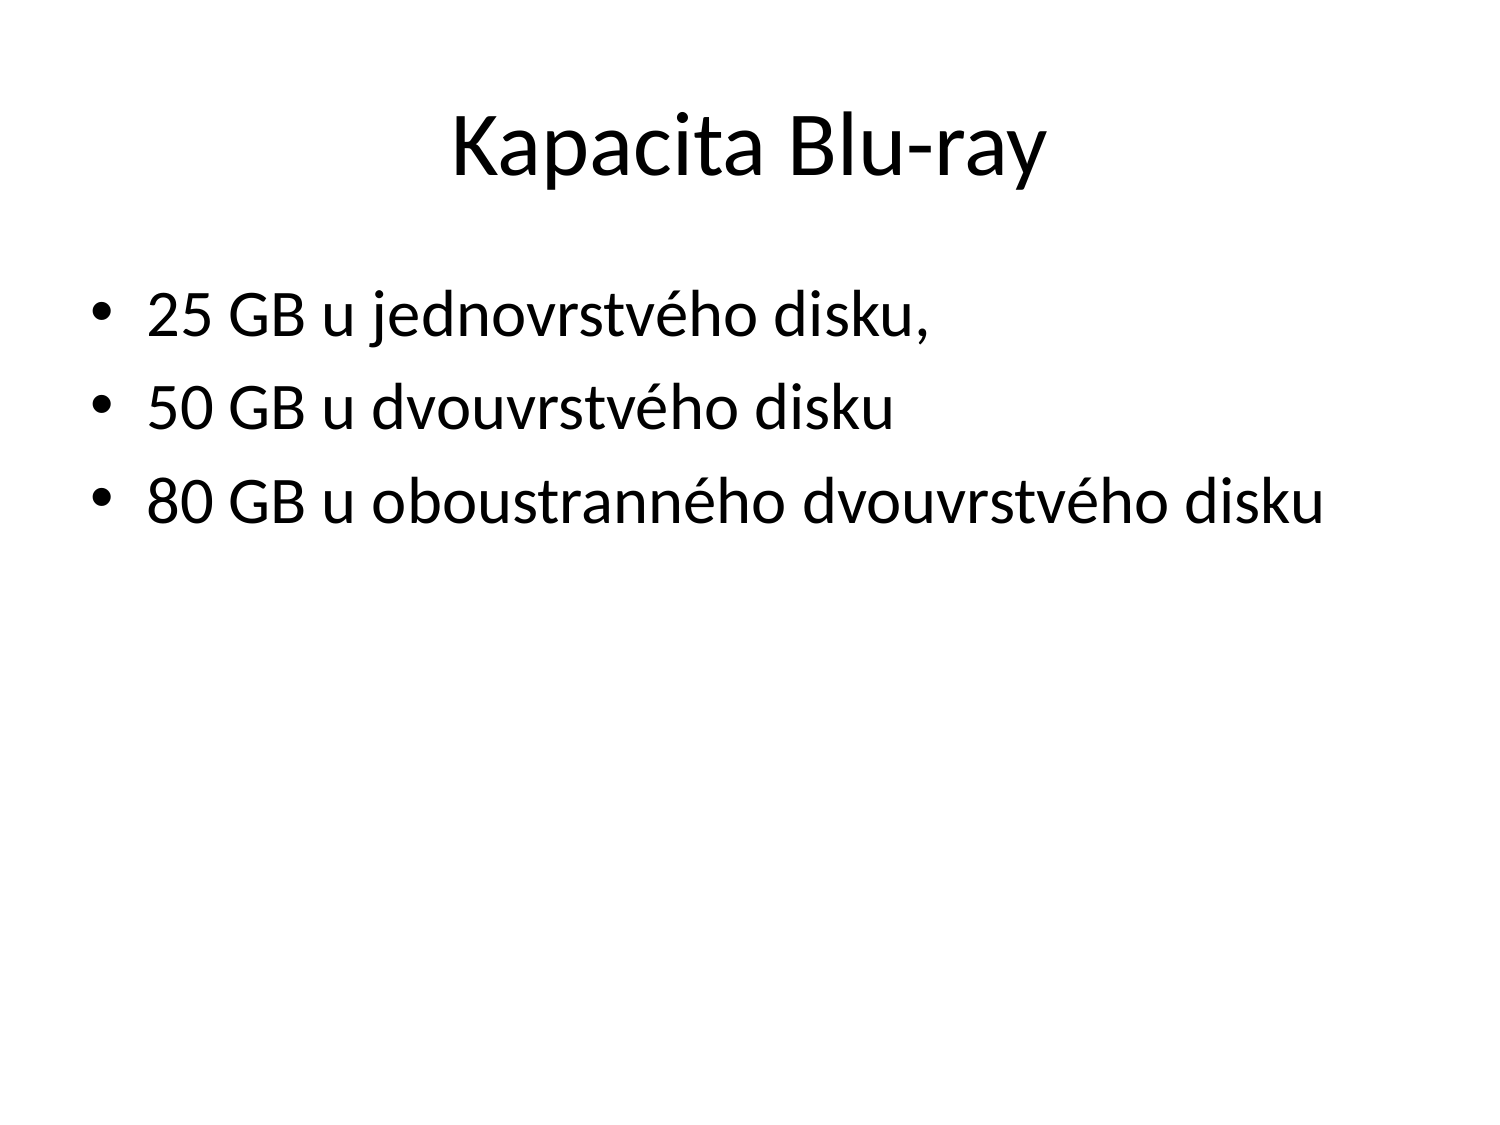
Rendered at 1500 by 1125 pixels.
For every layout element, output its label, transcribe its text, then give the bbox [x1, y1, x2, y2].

list 25 GB u jednovrstvého disku, 50 GB u dvouvrstvého disku 80 GB u oboustranného dvouvrstvého disku [75, 262, 1425, 1005]
title Kapacita Blu-ray [75, 45, 1425, 233]
